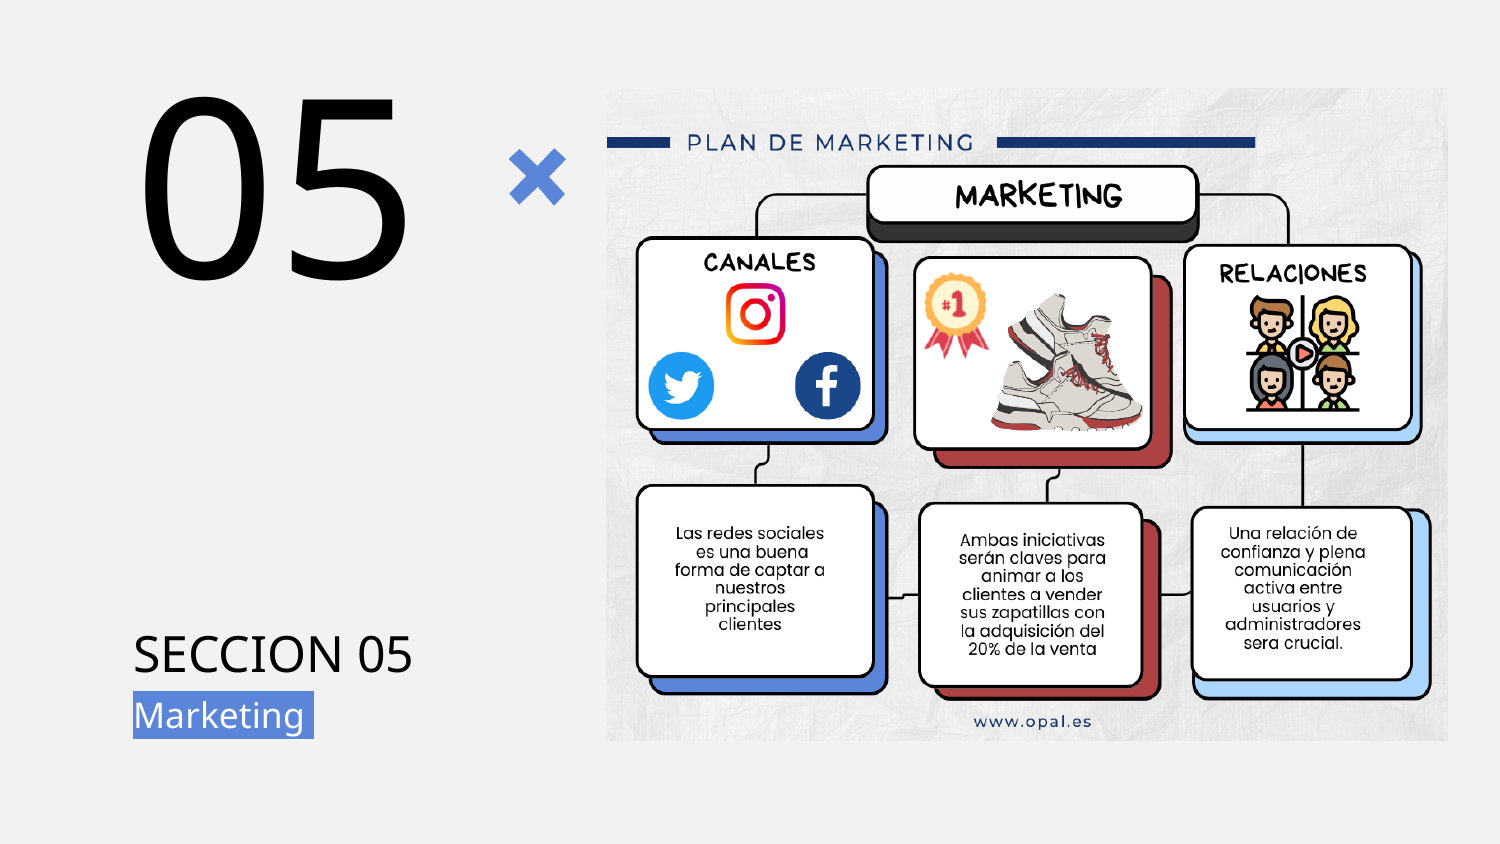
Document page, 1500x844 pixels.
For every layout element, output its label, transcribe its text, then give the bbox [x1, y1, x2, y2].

subtitle Marketing [118, 678, 593, 756]
text_box [508, 148, 566, 206]
picture [606, 88, 1448, 741]
title 05 [118, 88, 604, 344]
title SECCION 05 [118, 604, 601, 698]
